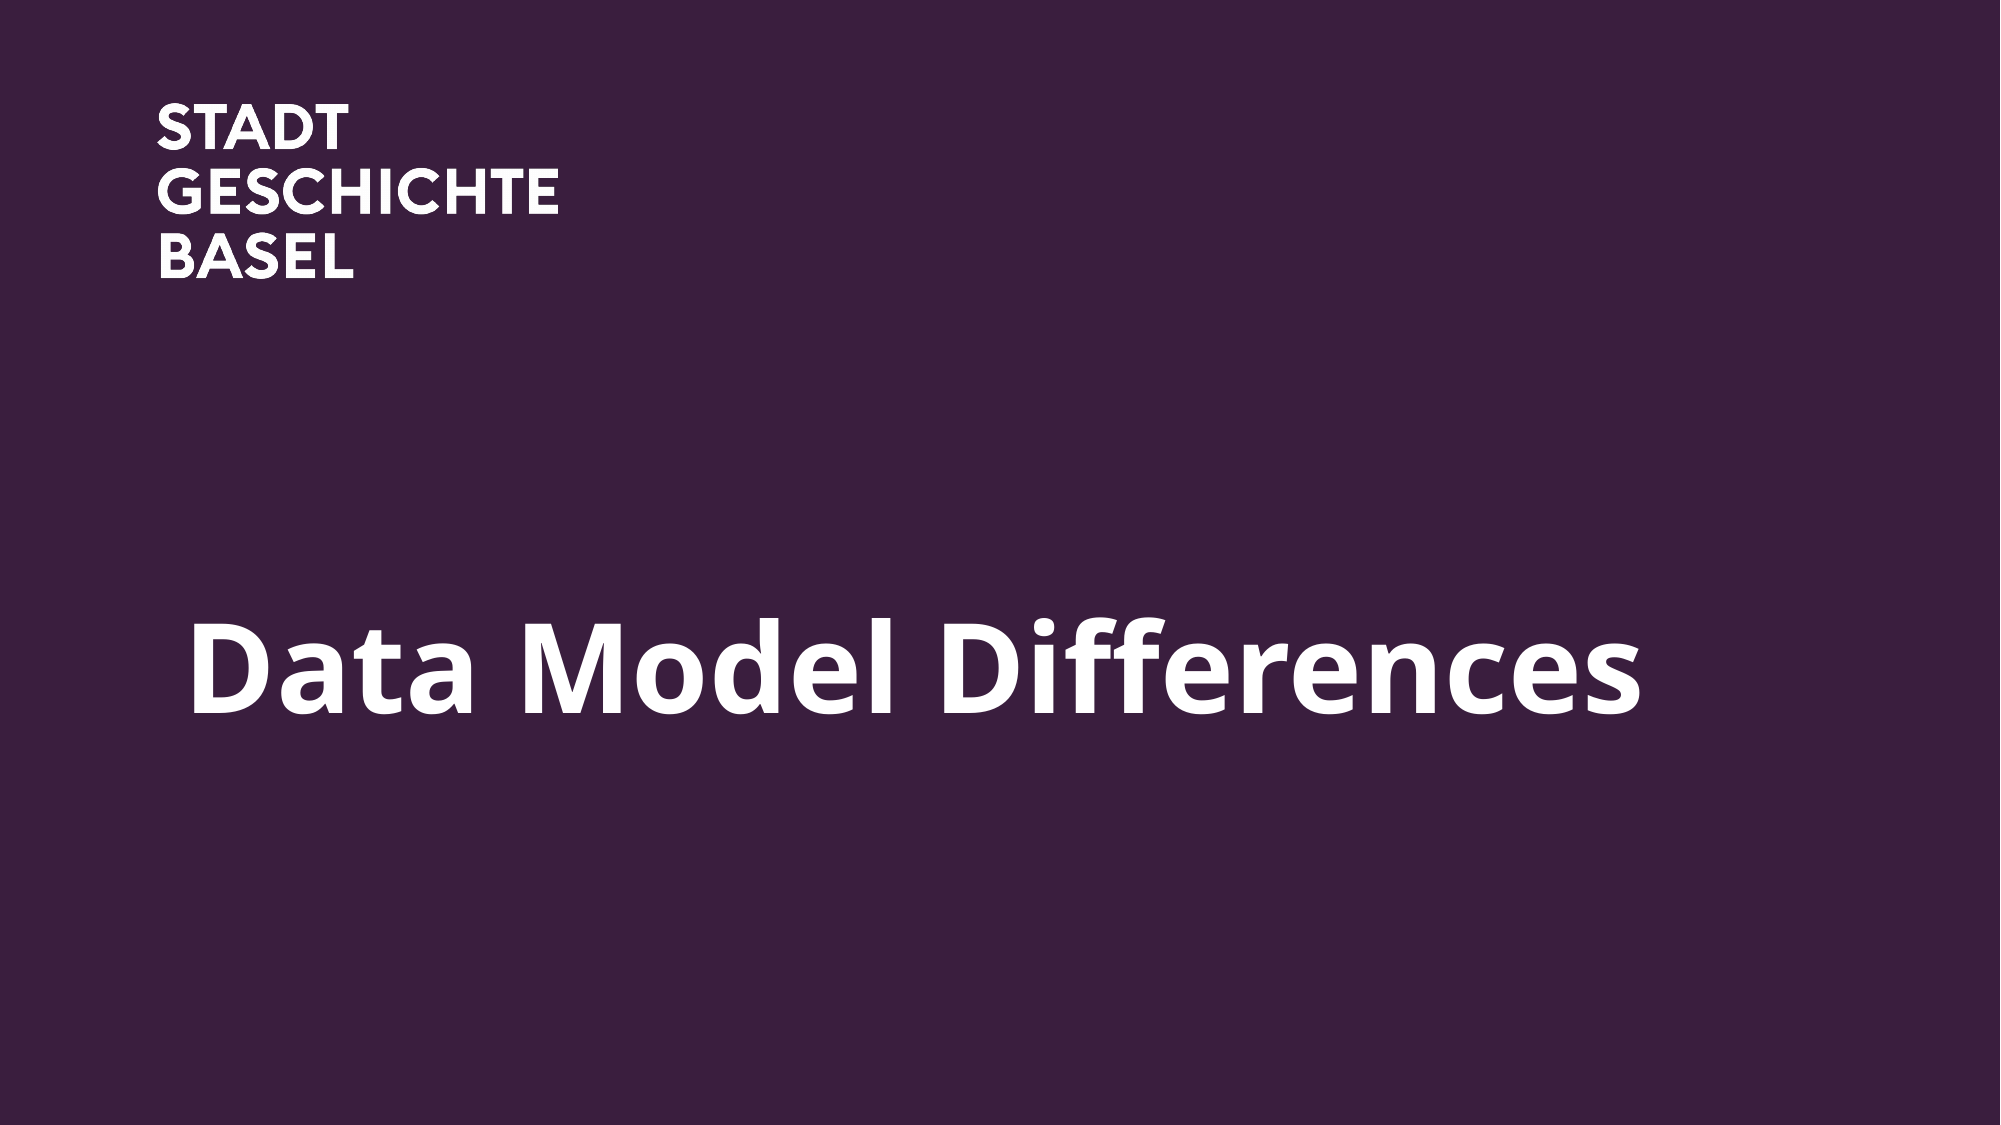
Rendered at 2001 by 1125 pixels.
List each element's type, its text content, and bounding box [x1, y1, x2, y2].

title Data Model Differences [136, 280, 1862, 749]
picture [157, 103, 558, 279]
